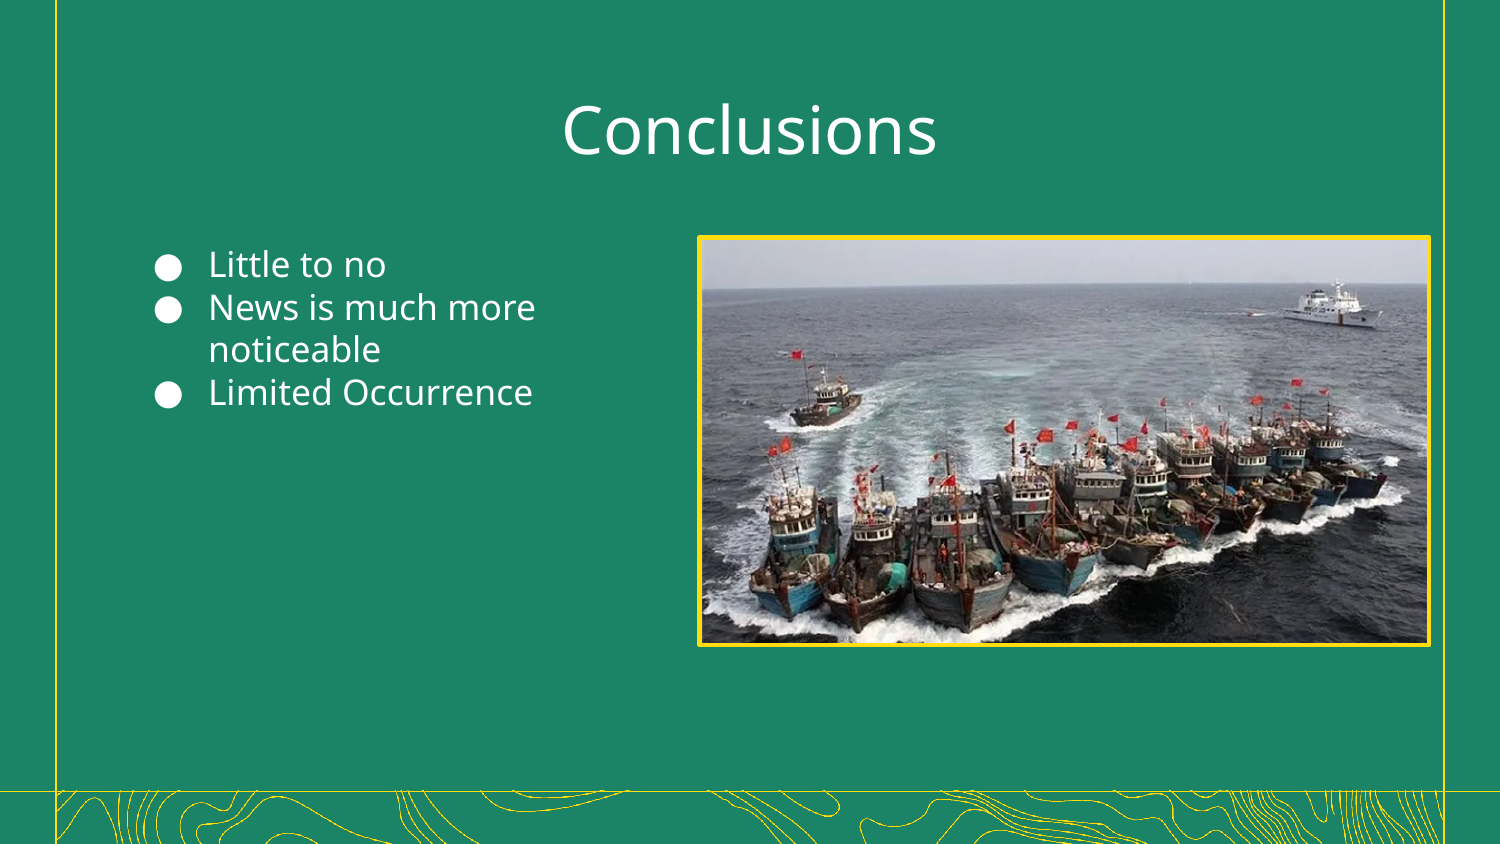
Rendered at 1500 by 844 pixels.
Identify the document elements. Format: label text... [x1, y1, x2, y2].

title Conclusions [118, 72, 1382, 167]
list Little to no News is much more noticeable Limited Occurrence [118, 227, 689, 413]
picture [56, 790, 1445, 844]
picture [701, 239, 1427, 643]
